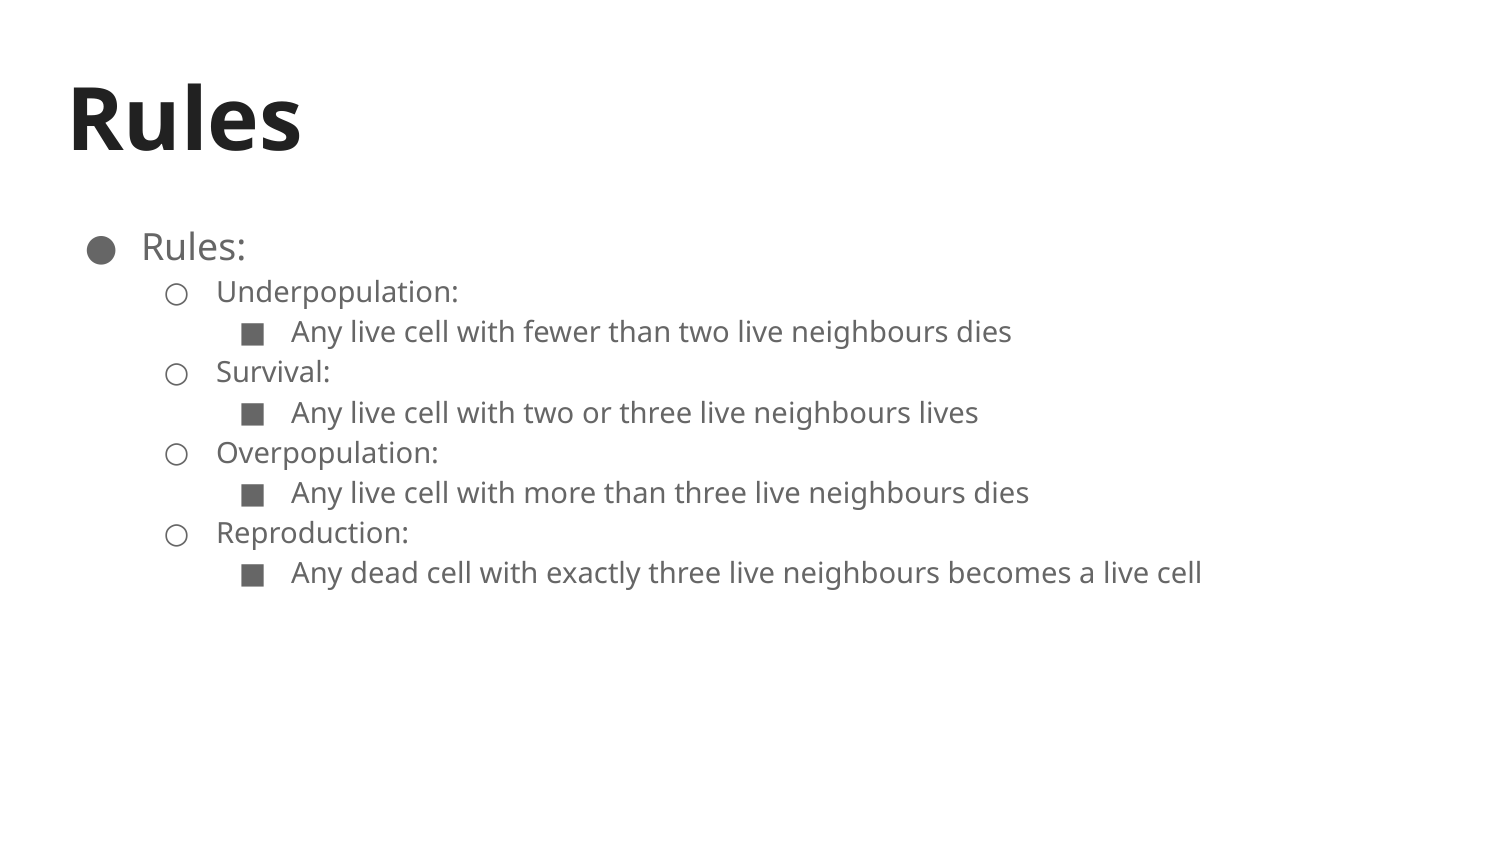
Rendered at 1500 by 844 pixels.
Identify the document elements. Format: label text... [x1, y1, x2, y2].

list Rules: Underpopulation: Any live cell with fewer than two live neighbours dies Survival: Any live cell with two or three live neighbours lives Overpopulation: Any live cell with more than three live neighbours dies Reproduction: Any dead cell with exactly three live neighbours becomes a live cell [51, 201, 1449, 809]
title Rules [51, 48, 1449, 180]
